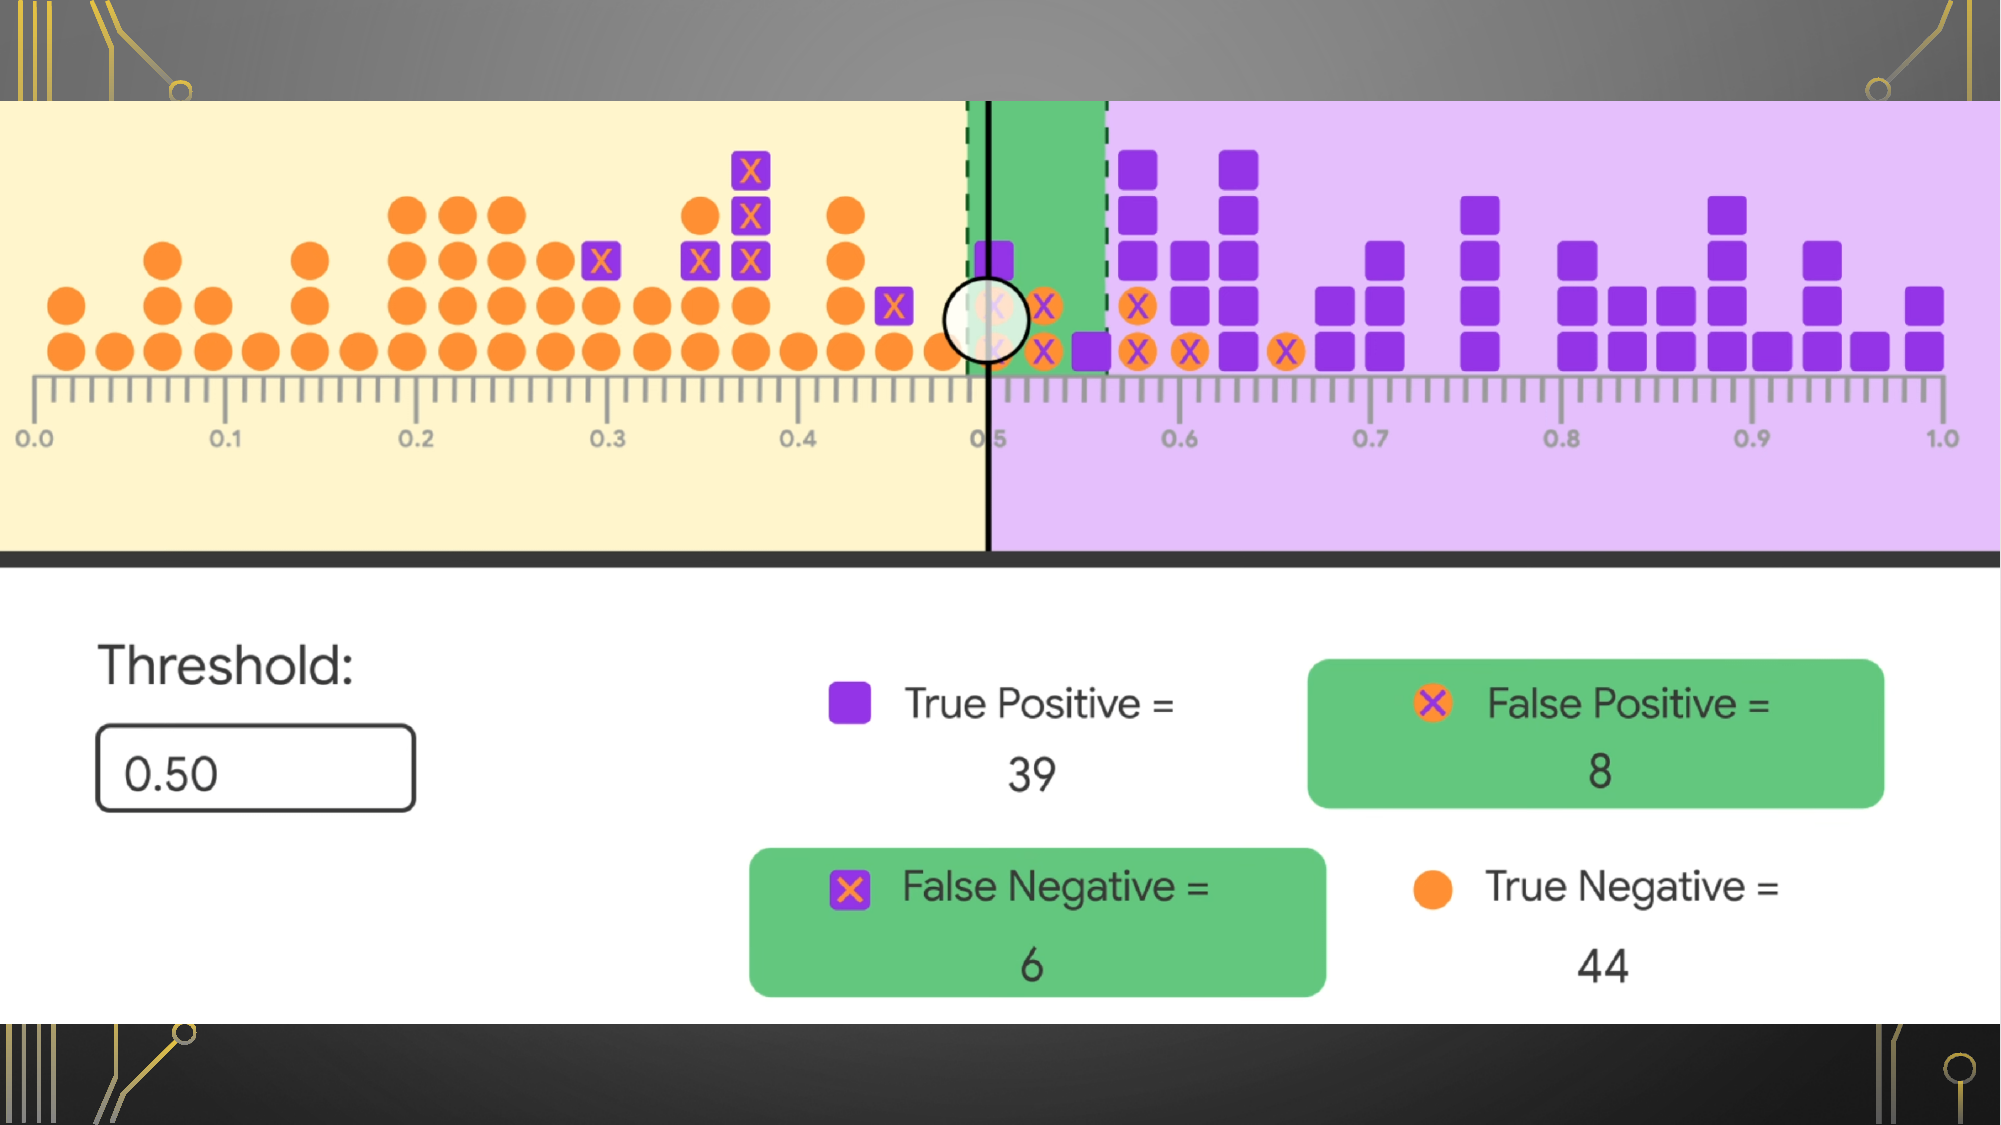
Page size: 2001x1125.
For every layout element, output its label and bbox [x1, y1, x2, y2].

picture [0, 101, 2000, 1024]
